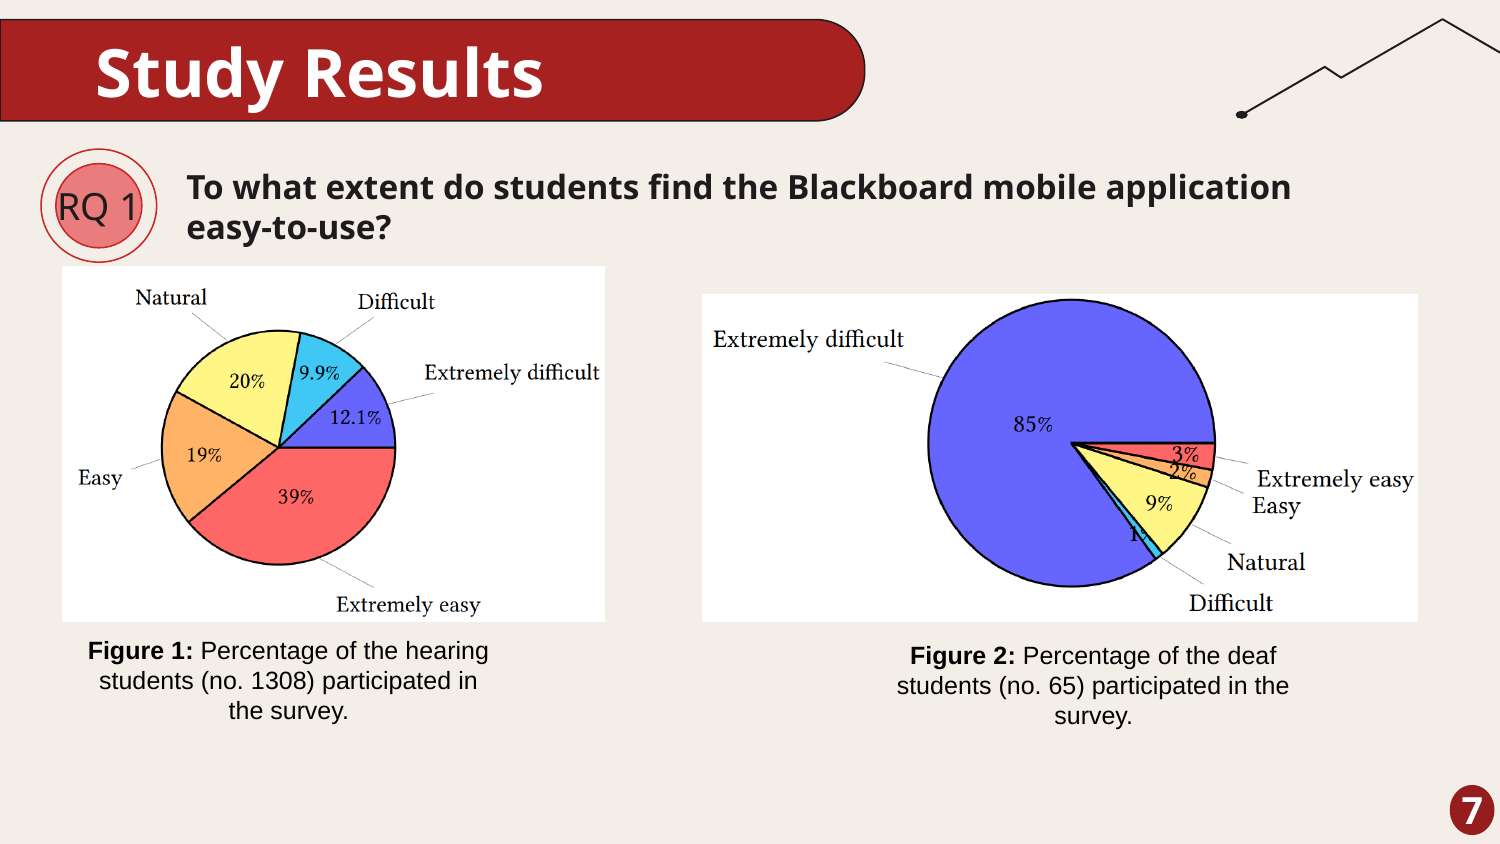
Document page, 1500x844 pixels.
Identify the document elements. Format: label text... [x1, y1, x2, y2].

picture [62, 266, 605, 623]
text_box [40, 148, 157, 263]
text_box [0, 19, 837, 121]
text_box [1457, 784, 1495, 836]
title Study Results [80, 24, 1190, 119]
text_box 7 [1446, 790, 1482, 829]
text_box To what extent do students find the Blackboard mobile application easy-to-use? [171, 158, 1356, 260]
text_box Figure 2: Percentage of the deaf students (no. 65) participated in the survey. [874, 631, 1314, 737]
picture [702, 294, 1418, 622]
text_box Figure 1: Percentage of the hearing students (no. 1308) participated in the survey. [69, 631, 509, 732]
